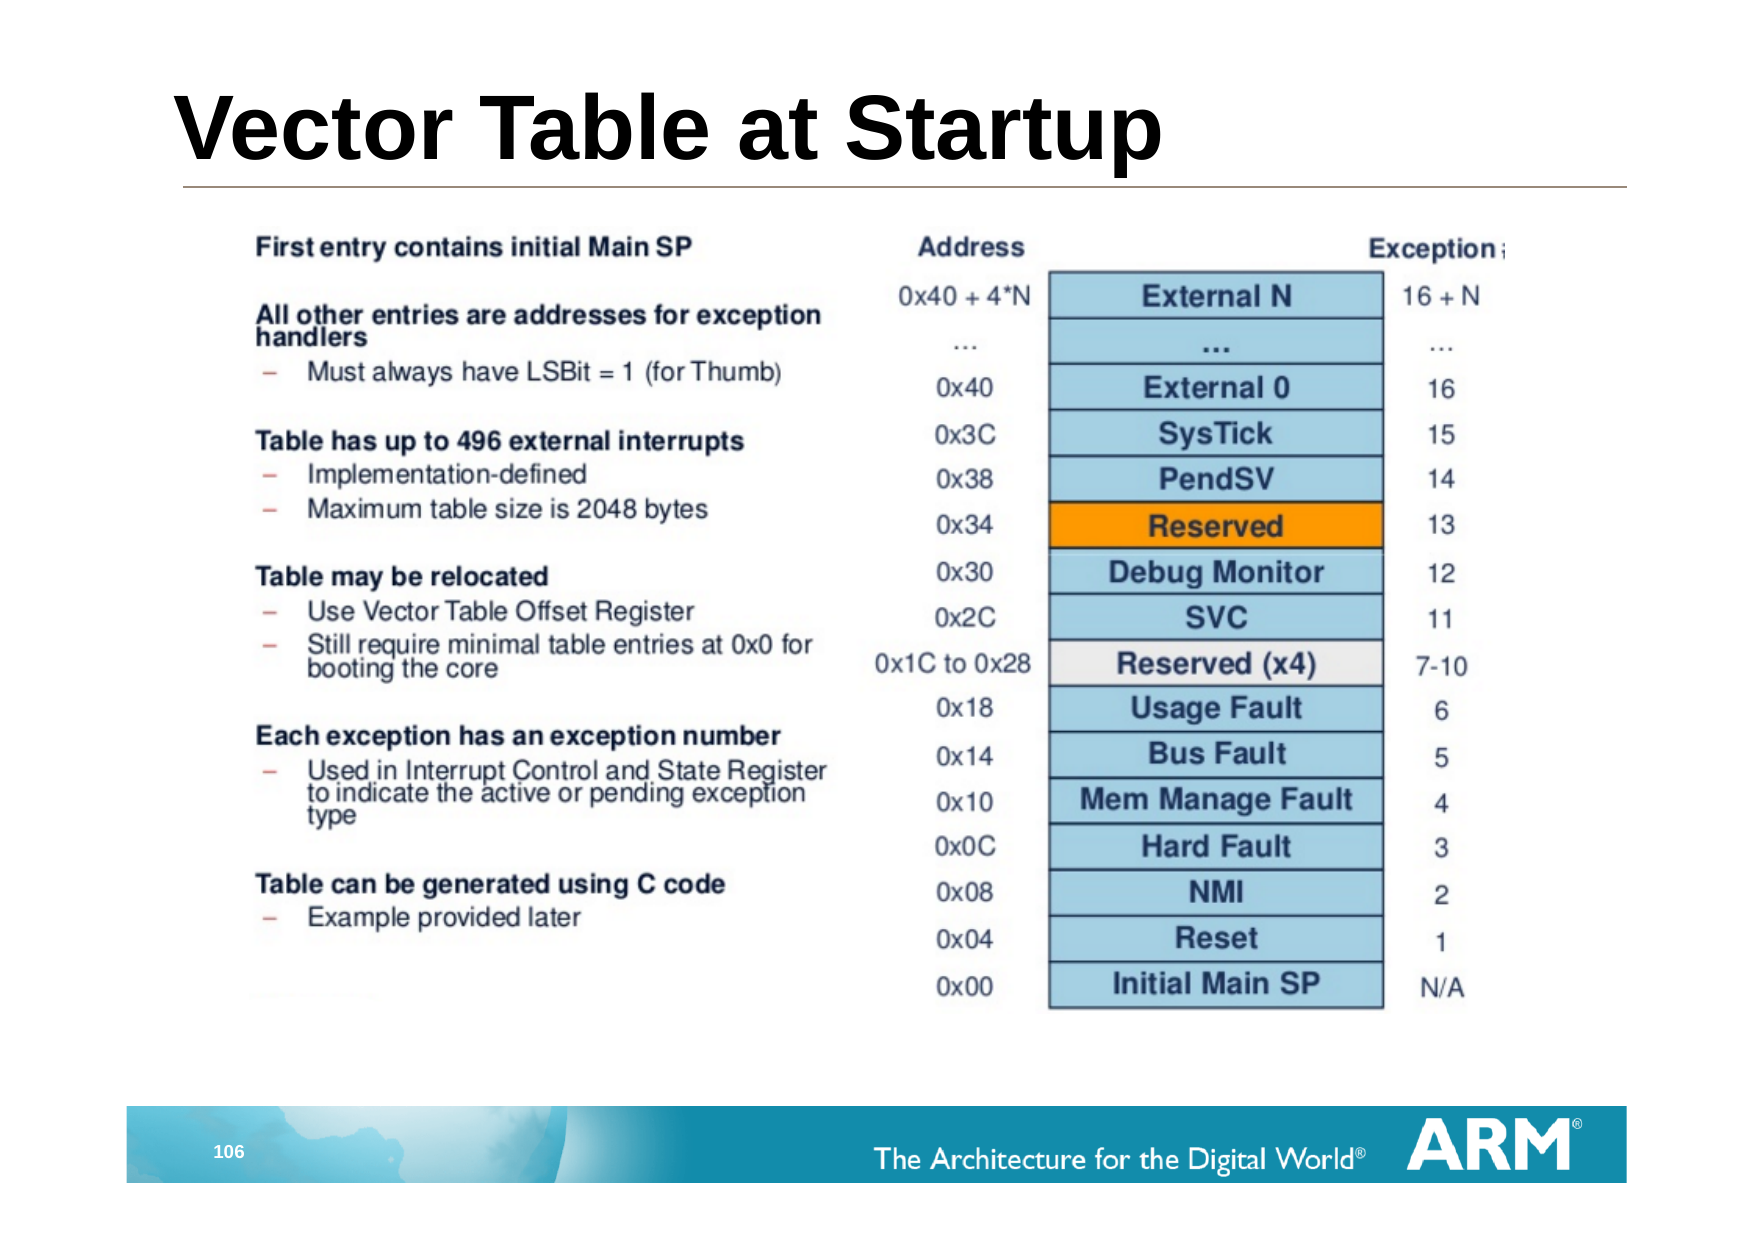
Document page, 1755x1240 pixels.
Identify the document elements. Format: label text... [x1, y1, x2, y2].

slide_number 106 [198, 1139, 287, 1187]
picture [126, 1106, 1627, 1183]
title Vector Table at Startup [173, 80, 1581, 172]
picture [249, 225, 1505, 1014]
